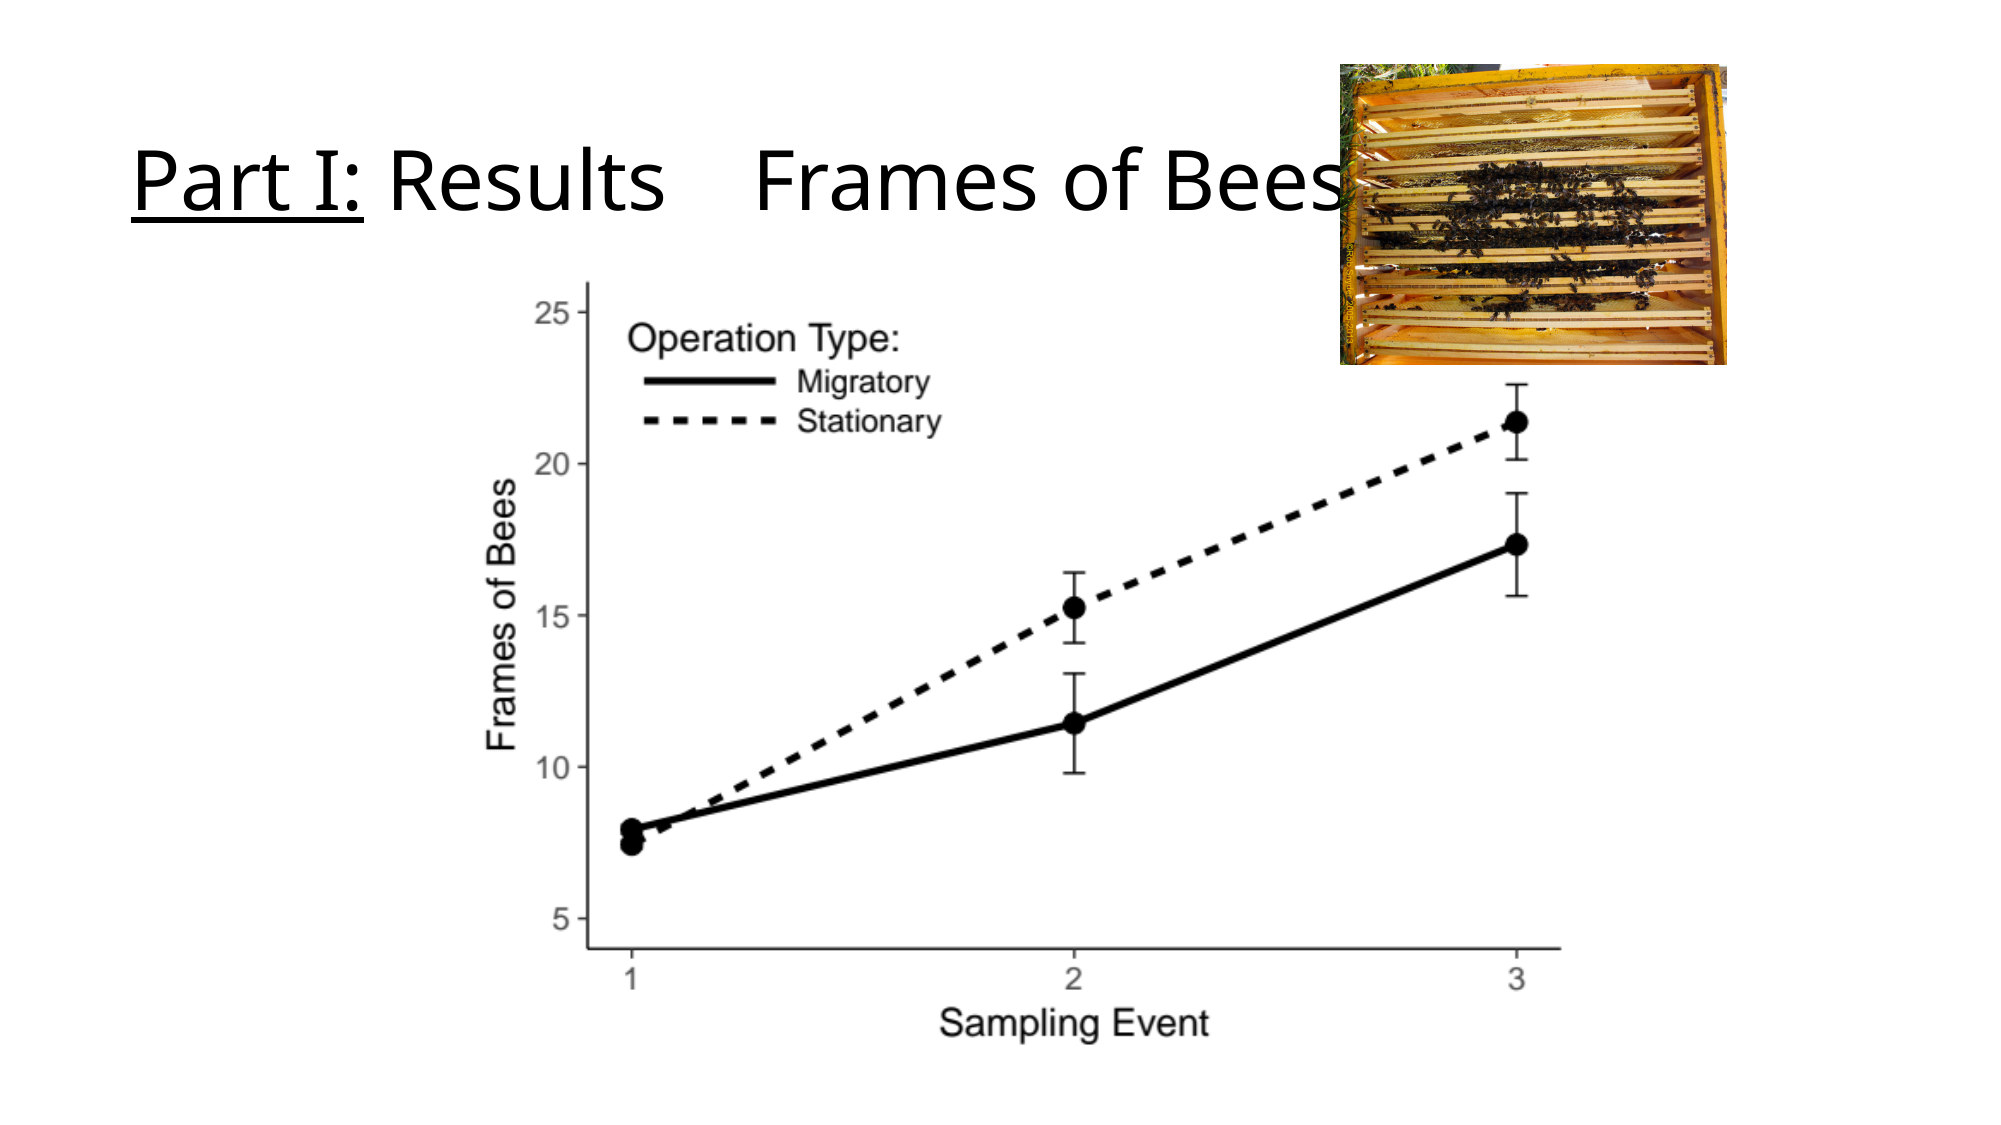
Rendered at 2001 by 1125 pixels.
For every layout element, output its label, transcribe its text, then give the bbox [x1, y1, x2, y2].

picture [468, 63, 1727, 1059]
text_box Part I: Results Frames of Bees [115, 119, 1340, 235]
